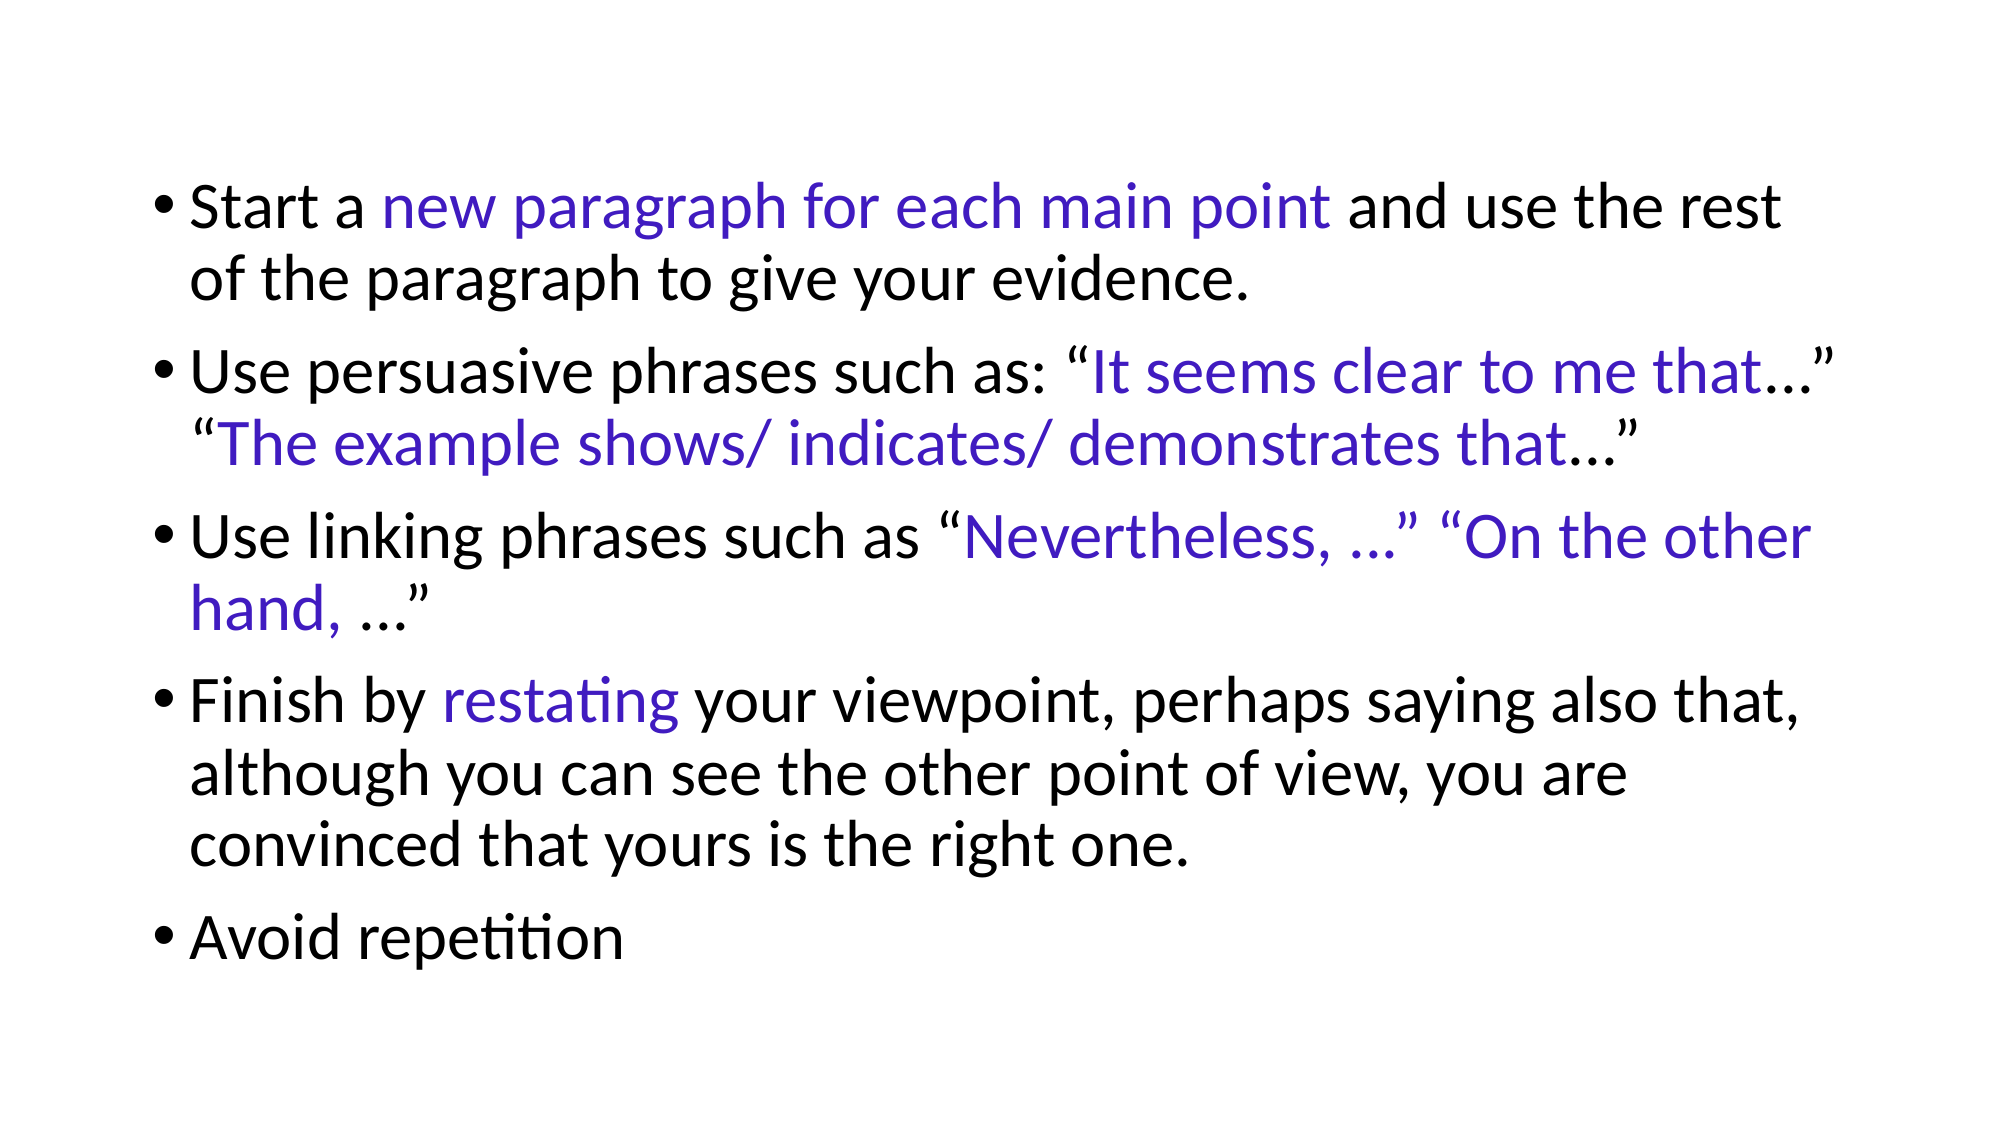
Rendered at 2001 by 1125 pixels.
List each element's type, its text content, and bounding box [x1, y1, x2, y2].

list Start a new paragraph for each main point and use the rest of the paragraph to give your evidence. Use persuasive phrases such as: “It seems clear to me that...” “The example shows/ indicates/ demonstrates that...” Use linking phrases such as “Nevertheless, ...” “On the other hand, ...” Finish by restating your viewpoint, perhaps saying also that, although you can see the other point of view, you are convinced that yours is the right one. Avoid repetition [137, 163, 1863, 1014]
